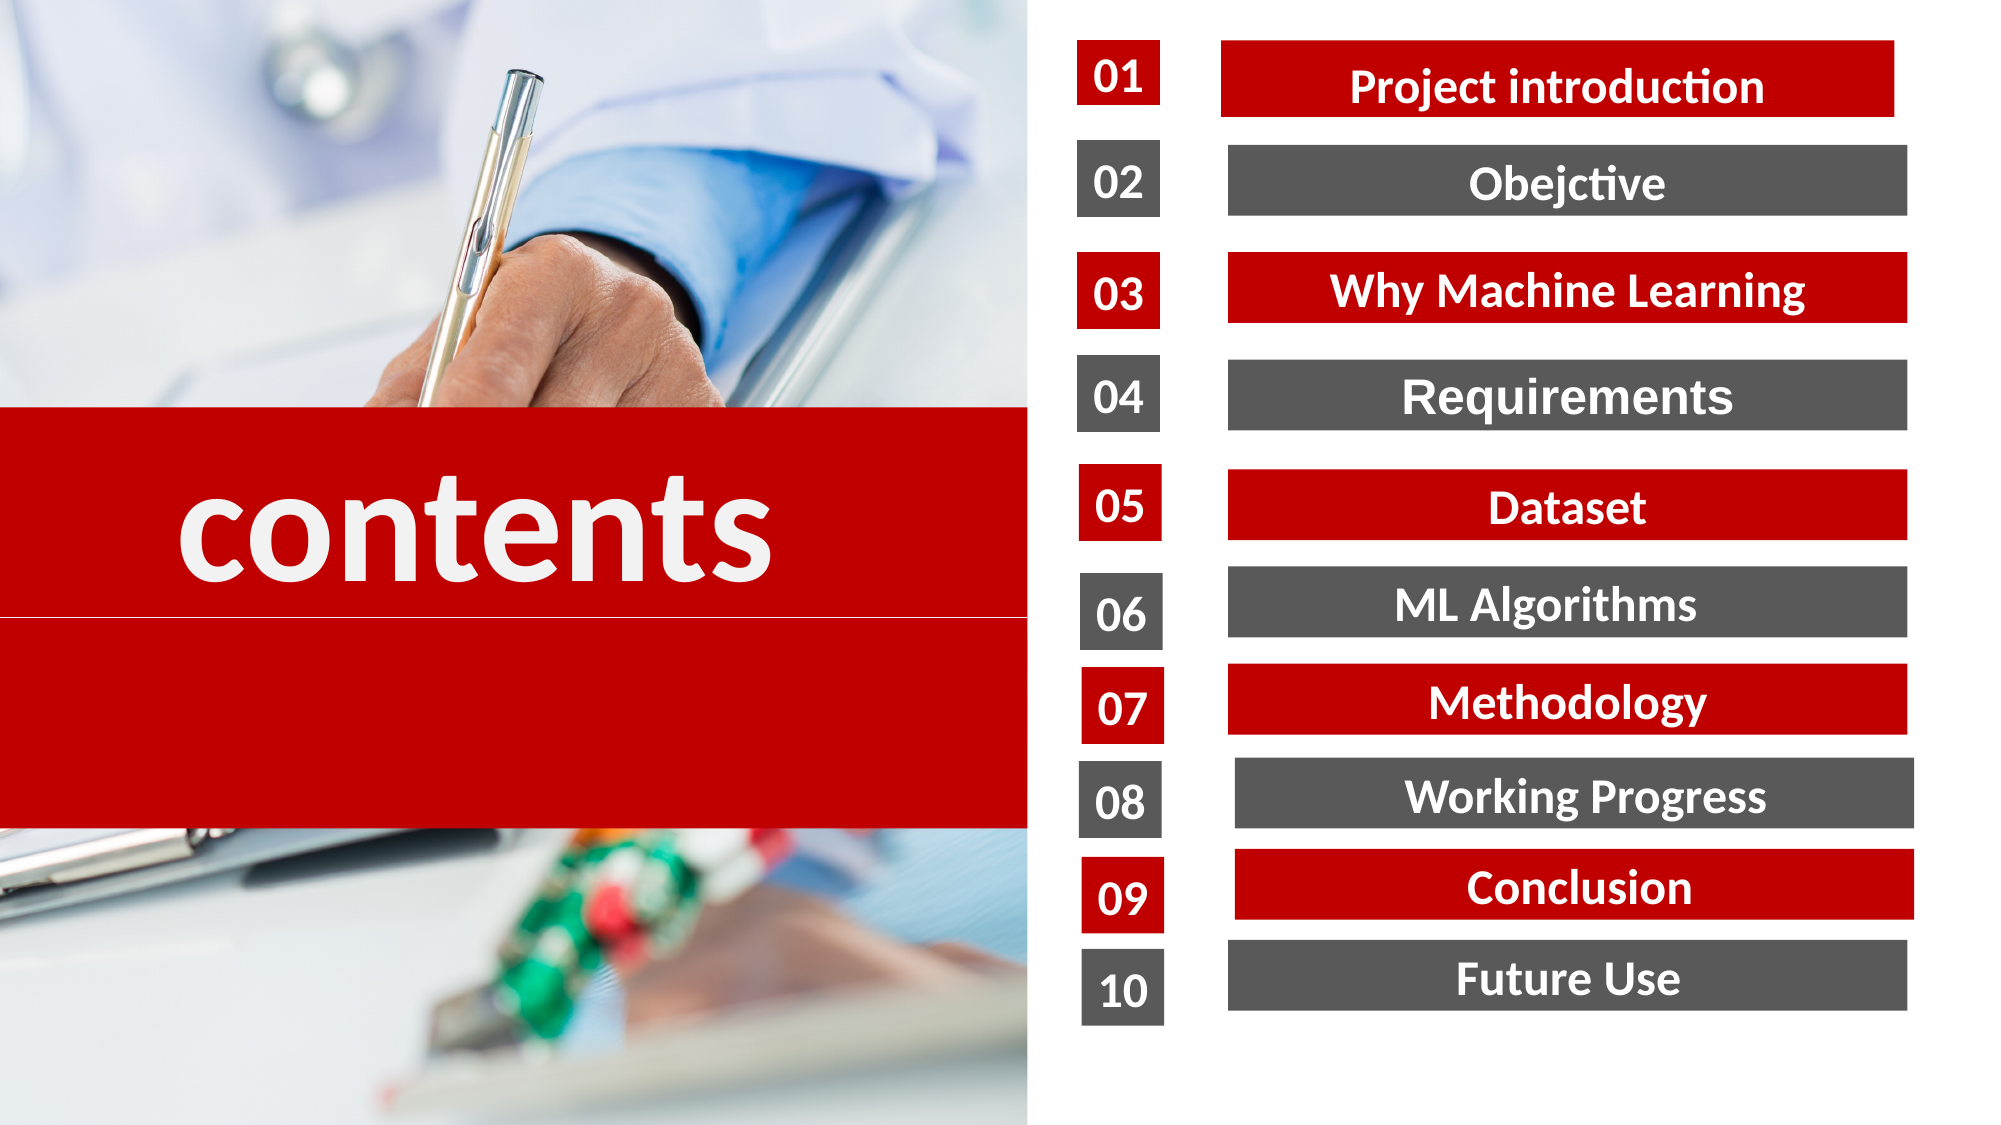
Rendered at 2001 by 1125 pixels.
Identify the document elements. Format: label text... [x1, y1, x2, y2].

text_box Why Machine Learning [1227, 251, 1908, 324]
text_box 10 [1081, 948, 1165, 1027]
text_box 04 [1076, 354, 1161, 407]
text_box M ML Algorithms Algorith [1227, 565, 1908, 638]
text_box 02 [1076, 139, 1161, 218]
text_box Working Progress [1234, 757, 1915, 829]
text_box 01 [1076, 39, 1161, 106]
text_box Requirements [1227, 358, 1908, 431]
text_box Future Use Algorith [1227, 939, 1908, 1012]
picture [0, 0, 1028, 407]
text_box 03 [1076, 251, 1161, 330]
text_box Methodology [1227, 663, 1908, 736]
text_box Conclusion [1234, 848, 1915, 921]
picture [0, 829, 1028, 1125]
text_box 09 [1081, 856, 1165, 935]
text_box Dataset [1227, 468, 1908, 541]
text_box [0, 407, 1222, 829]
text_box Project introduction [1220, 39, 1895, 118]
text_box 08 [1078, 829, 1163, 839]
text_box Obejctive [1227, 144, 1908, 217]
